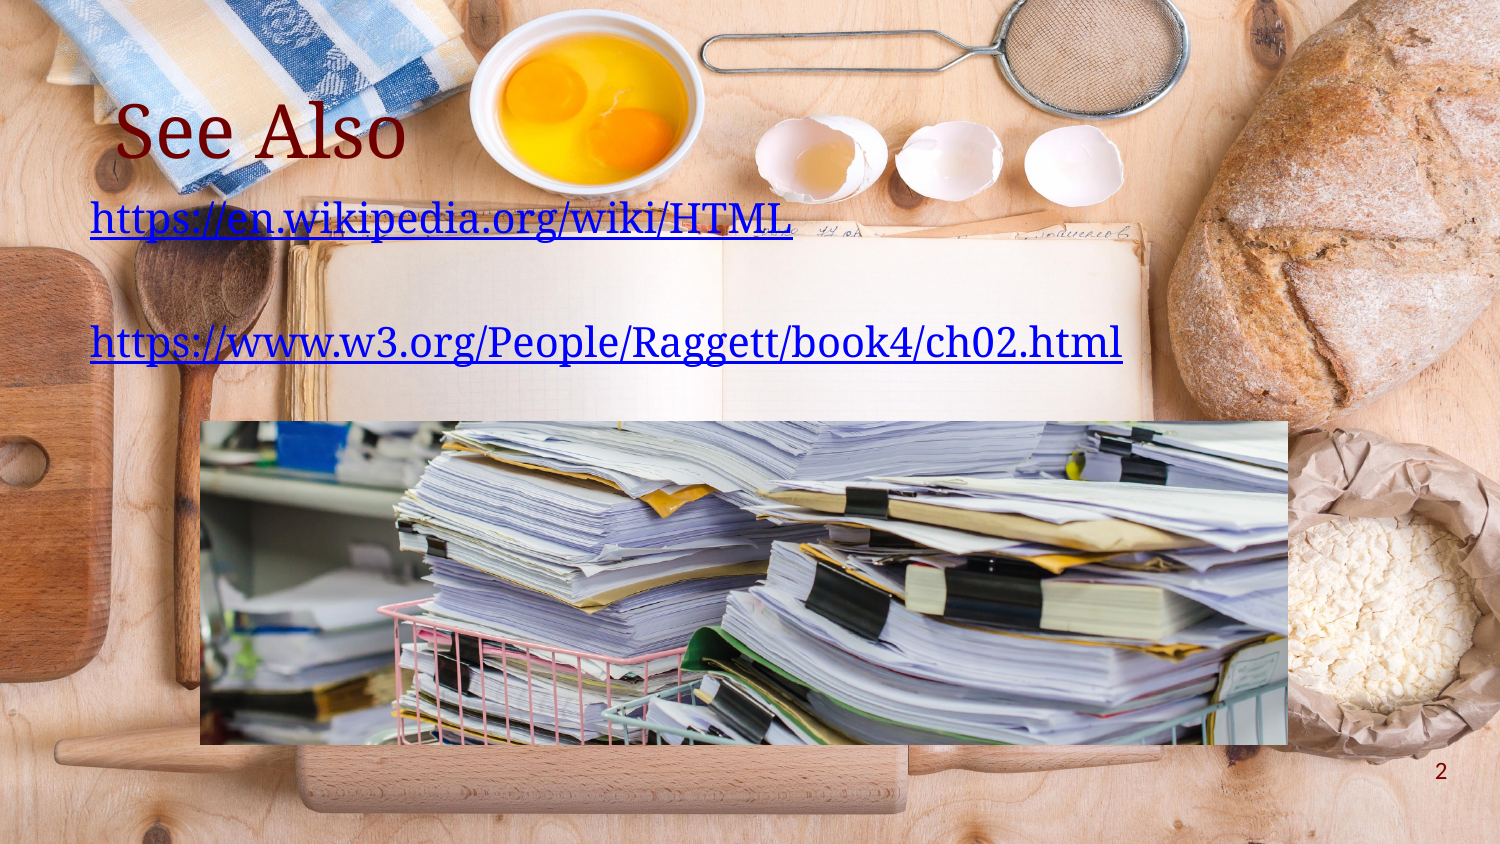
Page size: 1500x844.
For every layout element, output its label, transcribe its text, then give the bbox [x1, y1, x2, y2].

text_box [769, 346, 1445, 710]
title See Also [99, 71, 1313, 184]
list https://en.wikipedia.org/wiki/HTML https://www.w3.org/People/Raggett/book4/ch02.html [75, 184, 1475, 810]
picture [0, 0, 1500, 844]
slide_number 2 [1362, 746, 1463, 792]
